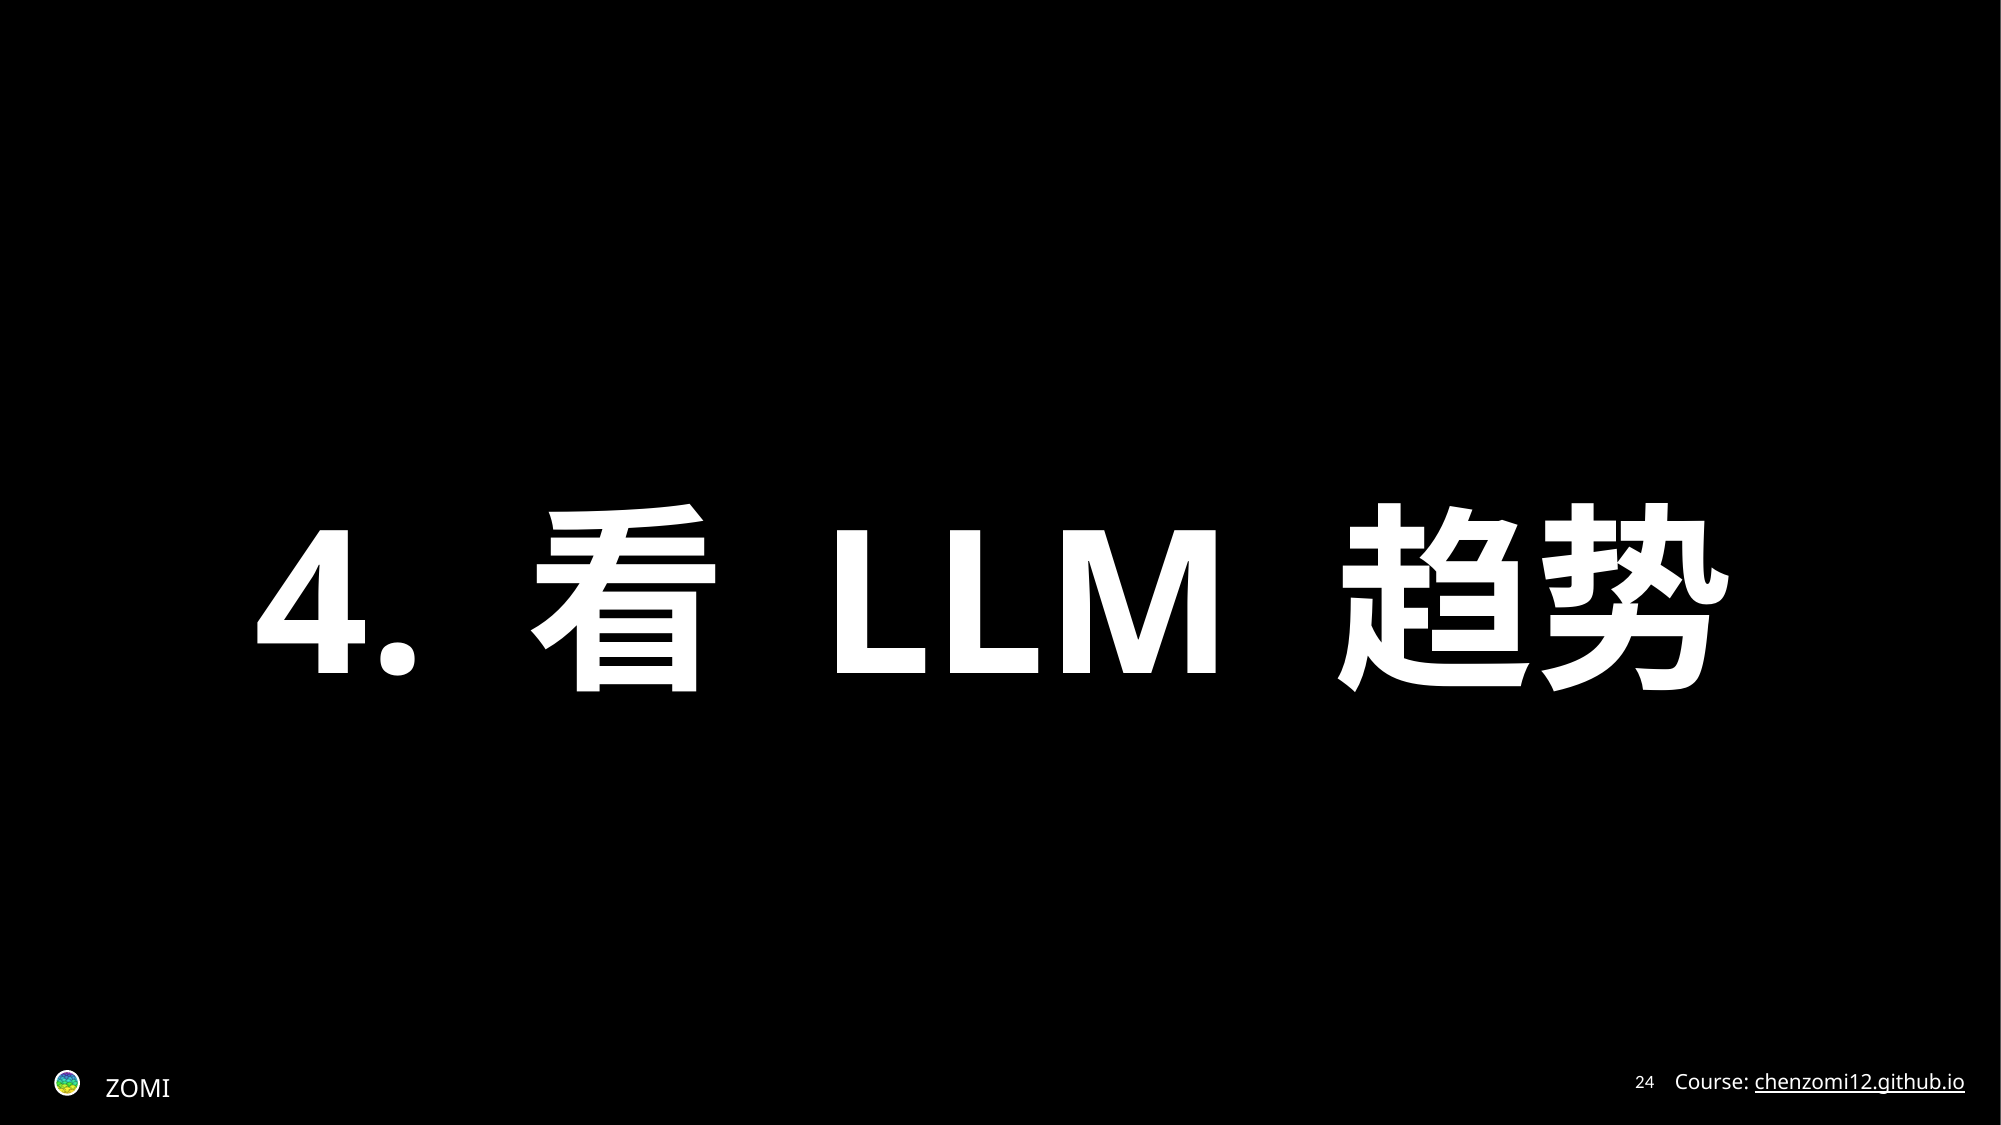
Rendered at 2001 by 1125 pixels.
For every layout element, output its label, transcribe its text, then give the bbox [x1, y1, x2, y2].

list 4. 看 LLM 趋势 [79, 80, 1910, 986]
picture [57, 1073, 77, 1093]
